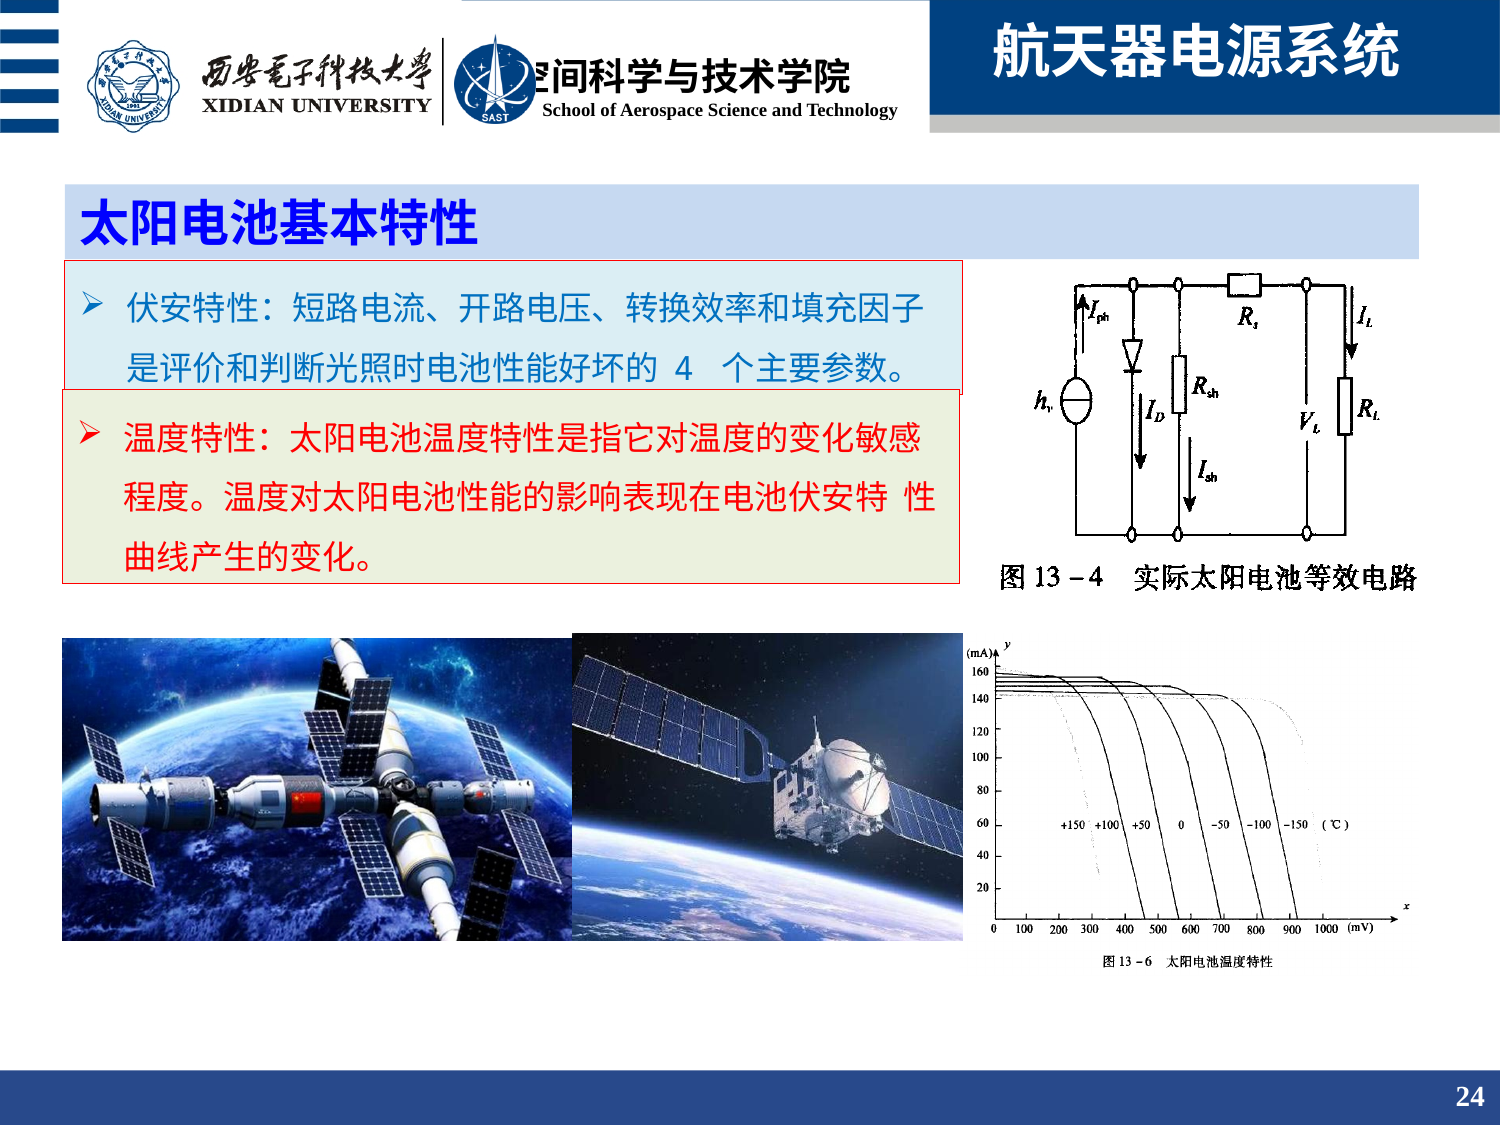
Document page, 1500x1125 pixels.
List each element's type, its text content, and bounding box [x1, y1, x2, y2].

picture [0, 0, 1500, 1070]
text_box 温度特性：太阳电池温度特性是指它对温度的变化敏感程度。温度对太阳电池性能的影响表现在电池伏安特 性曲线产生的变化。 [62, 389, 960, 584]
text_box 伏安特性：短路电流、开路电压、转换效率和填充因子是评价和判断光照时电池性能好坏的 4 个主要参数。 [64, 260, 963, 395]
text_box 太阳电池基本特性 [64, 184, 1419, 260]
text_box 航天器电源系统 [977, 7, 1416, 92]
